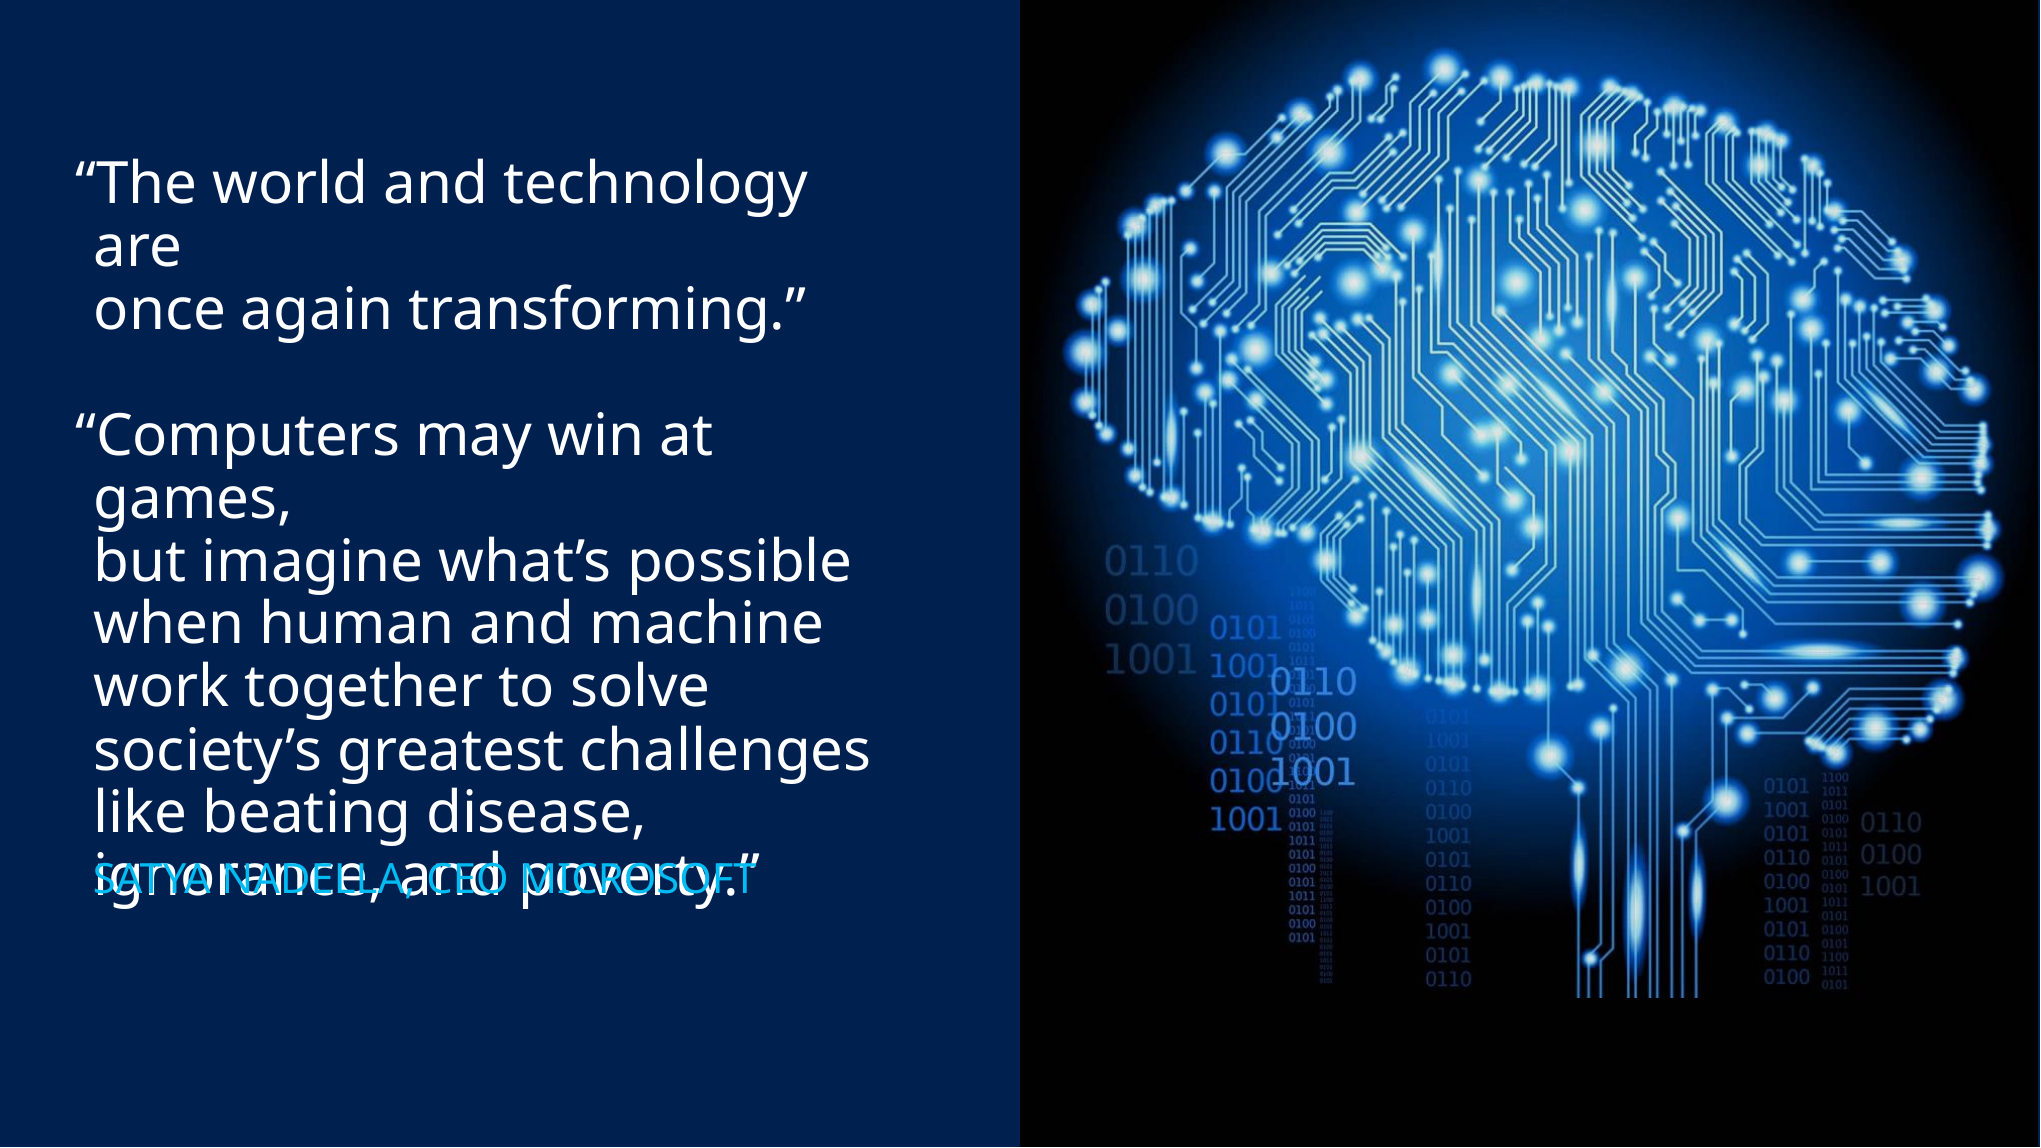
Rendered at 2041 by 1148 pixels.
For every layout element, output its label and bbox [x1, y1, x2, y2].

picture [1019, 0, 2038, 1148]
text_box [50, 137, 901, 929]
